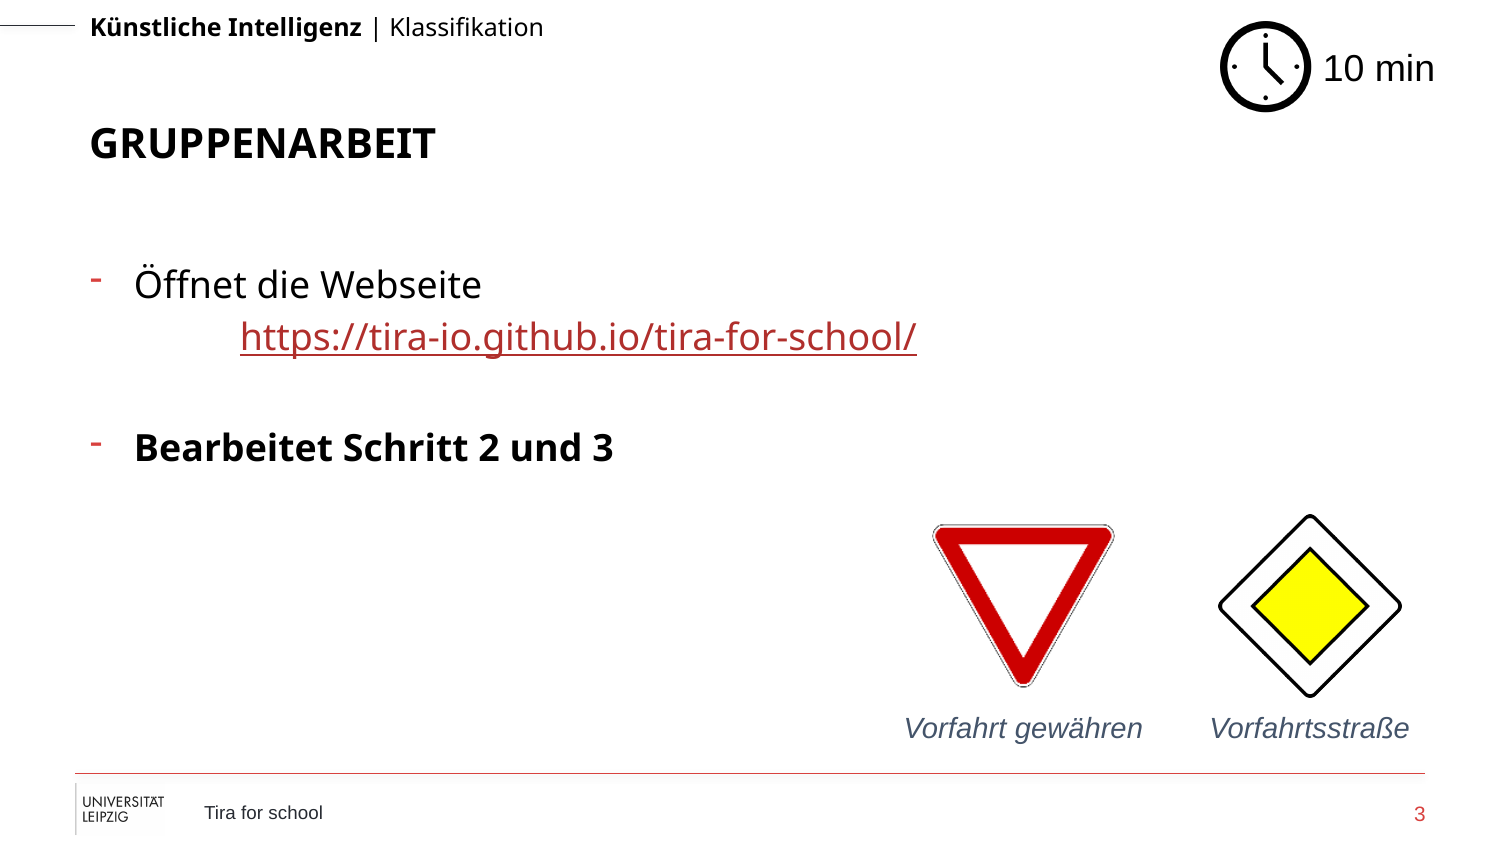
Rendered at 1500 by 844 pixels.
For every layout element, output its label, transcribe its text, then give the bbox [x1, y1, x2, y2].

slide_number 3 [1303, 800, 1426, 834]
text_box 10 min [1327, 44, 1436, 90]
title Gruppenarbeit [75, 50, 1426, 175]
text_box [880, 514, 1167, 749]
picture [1208, 9, 1323, 124]
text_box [1194, 514, 1426, 742]
list Öffnet die Webseite https://tira-io.github.io/tira-for-school/ Bearbeitet Schritt 2 und 3 [75, 200, 1426, 756]
picture [75, 782, 165, 836]
